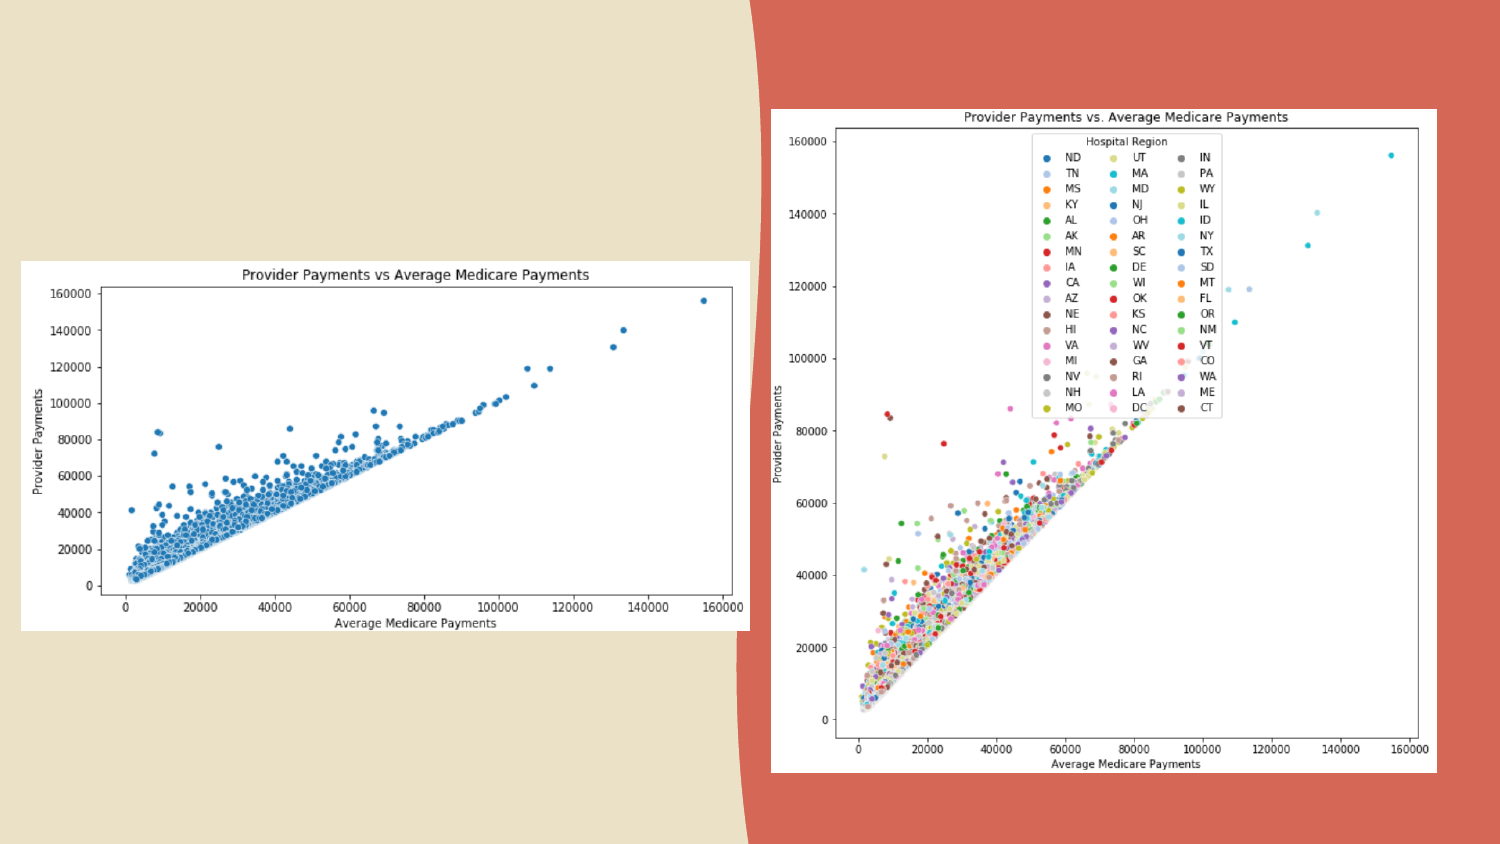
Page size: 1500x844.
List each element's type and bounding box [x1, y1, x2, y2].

picture [21, 261, 751, 631]
picture [771, 108, 1437, 773]
